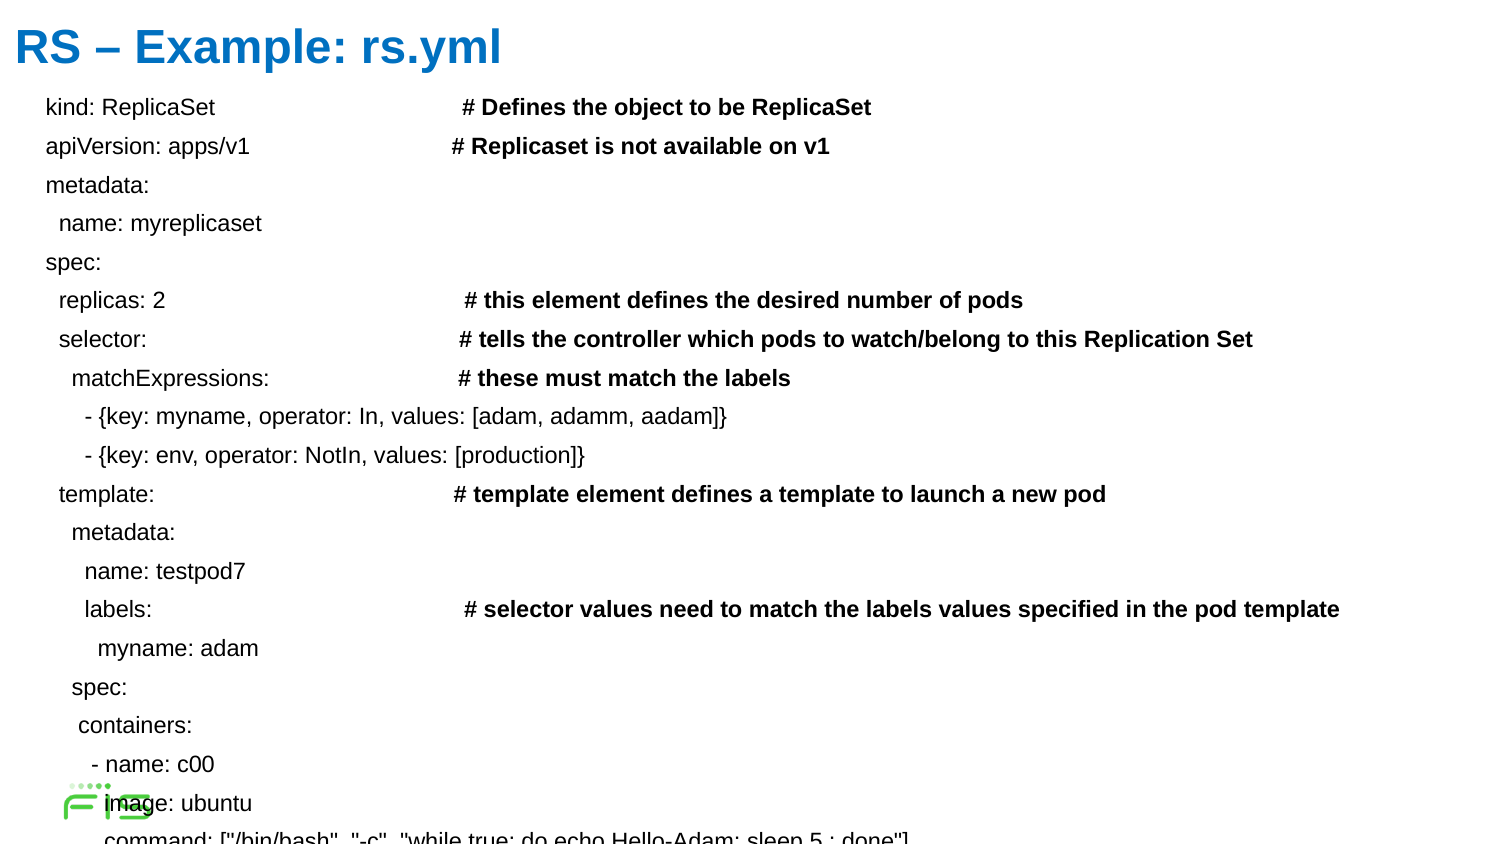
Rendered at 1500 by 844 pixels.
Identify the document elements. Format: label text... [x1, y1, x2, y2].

text_box RS – Example: rs.yml [0, 14, 1395, 119]
text_box kind: ReplicaSet # Defines the object to be ReplicaSet apiVersion: apps/v1 # Replicaset is not available on v1 metadata: name: myreplicaset spec: replicas: 2 # this element defines the desired number of pods selector: # tells the controller which pods to watch/belong to this Replication Set matchExpressions: # these must match the labels - {key: myname, operator: In, values: [adam, adamm, aadam]} - {key: env, operator: NotIn, values: [production]} template: # template element defines a template to launch a new pod metadata: name: testpod7 labels: # selector values need to match the labels values specified in the pod template myname: adam spec: containers: - name: c00 image: ubuntu command: ["/bin/bash", "-c", "while true; do echo Hello-Adam; sleep 5 ; done"] [30, 88, 1500, 844]
